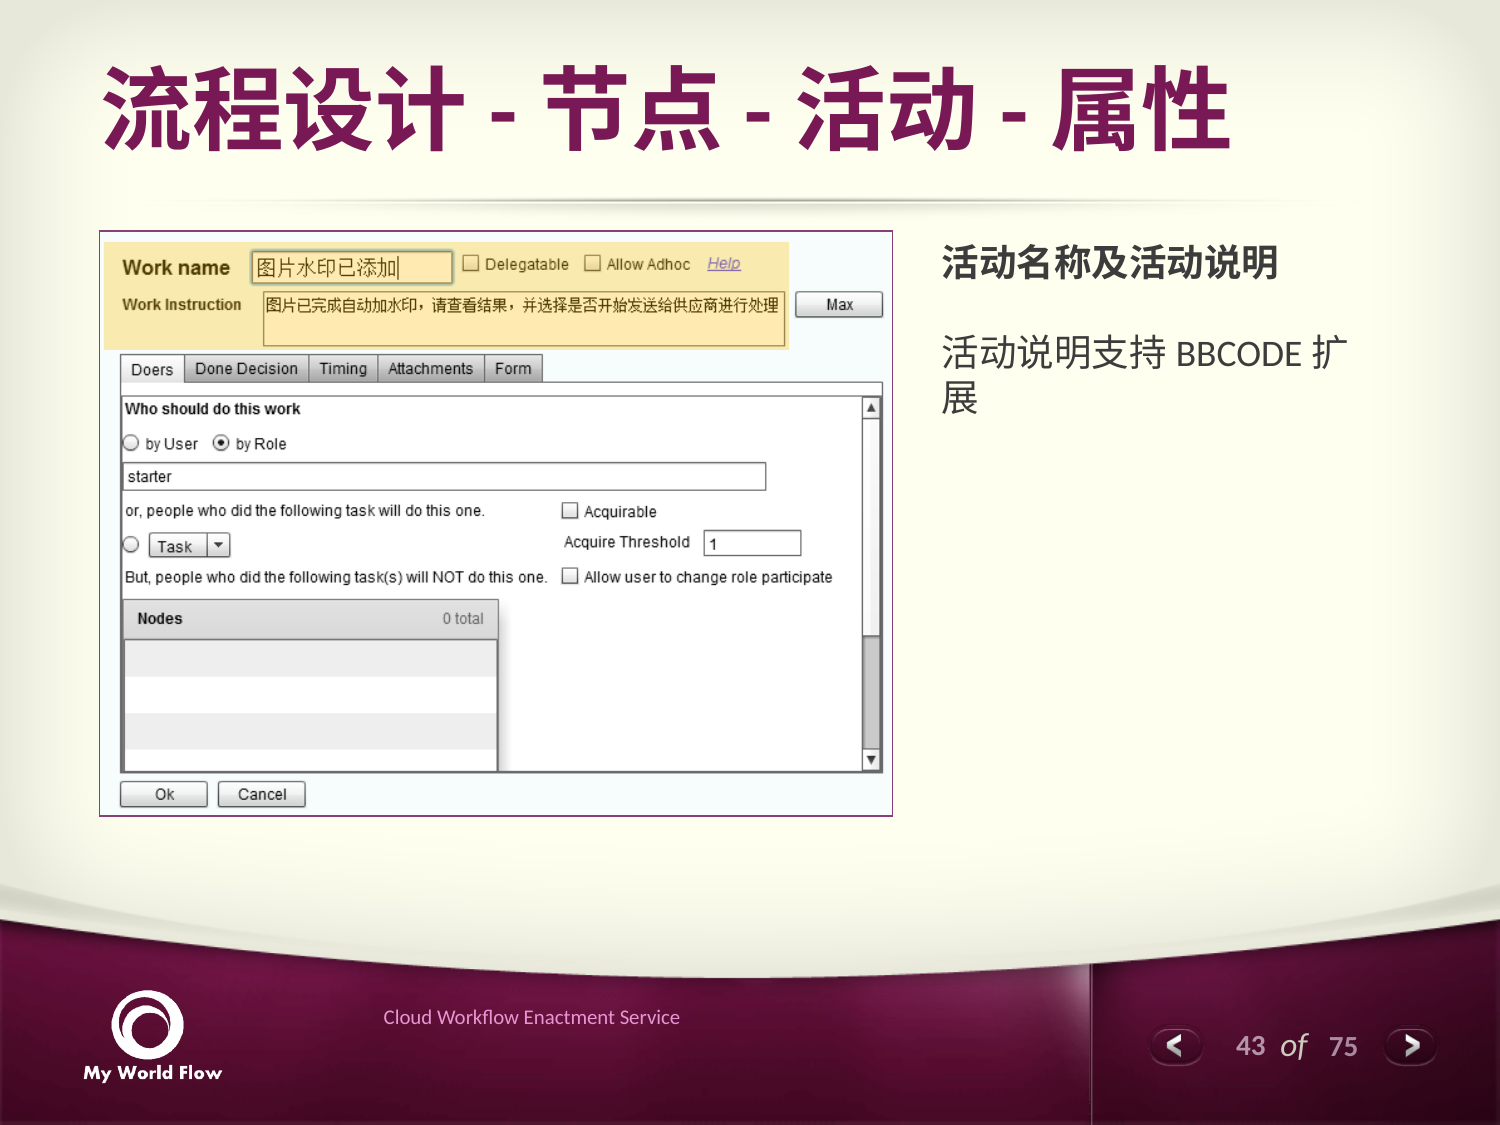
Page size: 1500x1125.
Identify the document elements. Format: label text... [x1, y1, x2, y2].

text_box 活动名称及活动说明 活动说明支持BBCODE扩展 [927, 231, 1388, 427]
picture [0, 0, 1500, 1125]
title 流程设计-节点-活动-属性 [100, 52, 1400, 194]
